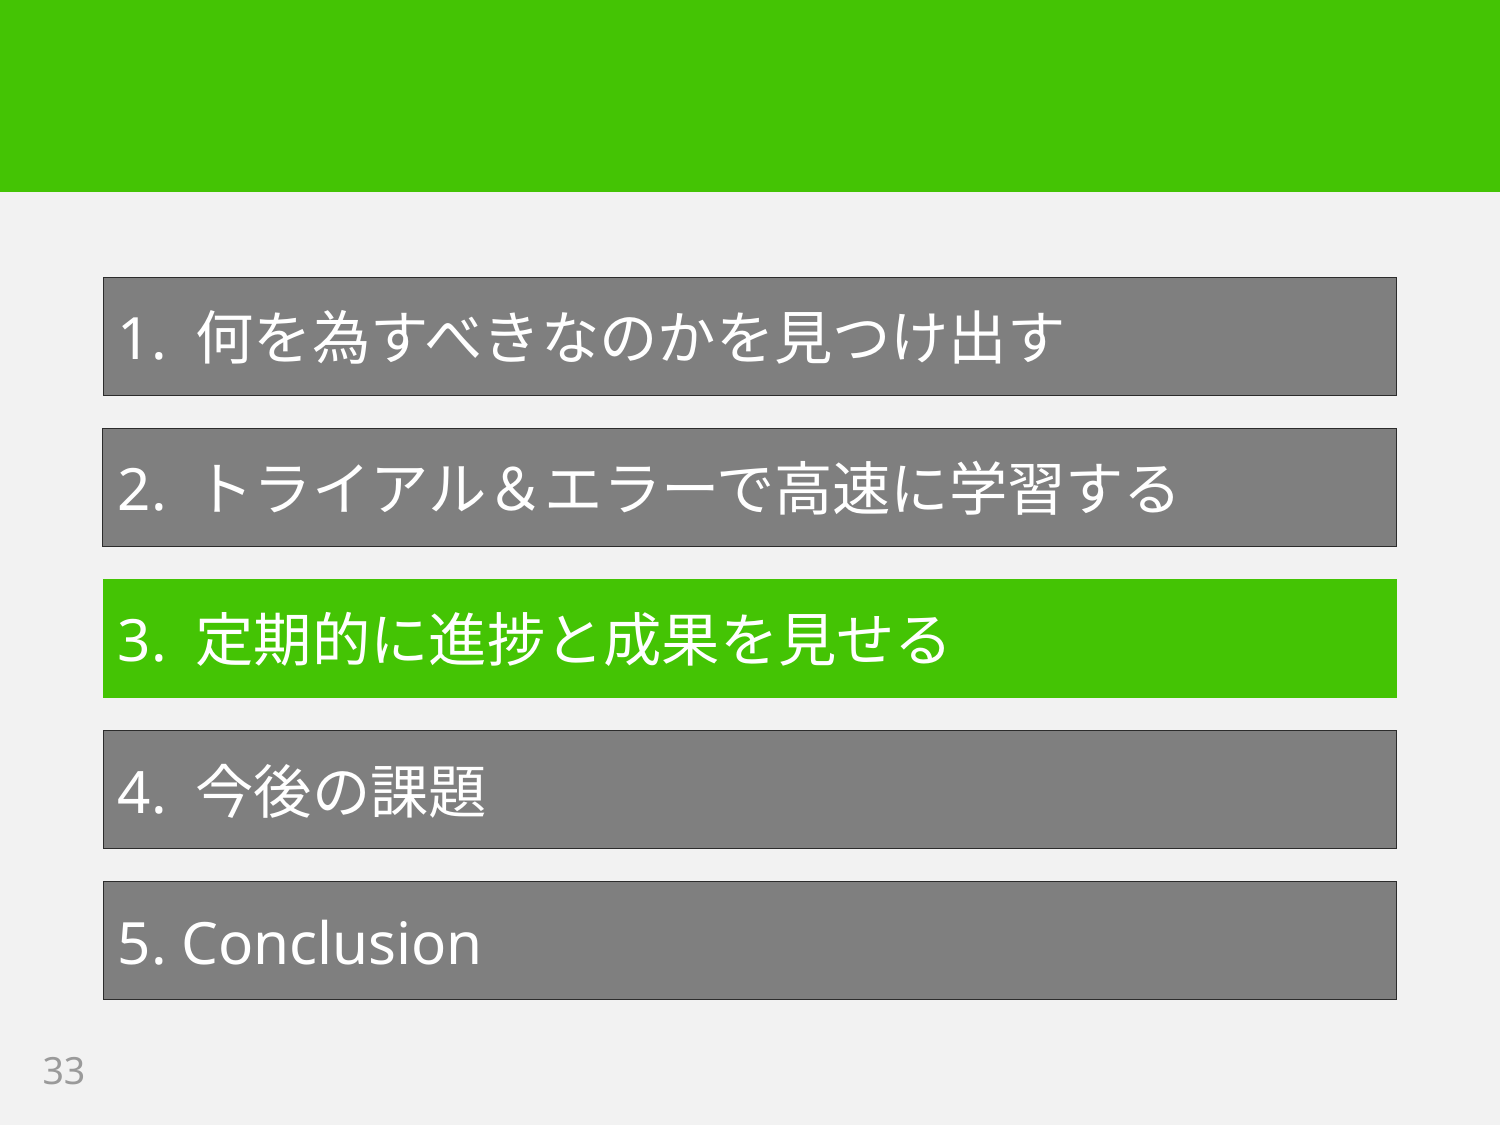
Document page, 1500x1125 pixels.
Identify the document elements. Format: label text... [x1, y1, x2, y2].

text_box 1. 何を為すべきなのかを見つけ出す [103, 277, 1397, 396]
text_box 3. 定期的に進捗と成果を見せる [103, 579, 1397, 698]
text_box 5. Conclusion [103, 881, 1397, 1000]
slide_number 33 [27, 1042, 146, 1102]
text_box 2. トライアル＆エラーで高速に学習する [102, 428, 1397, 547]
text_box 4. 今後の課題 [103, 730, 1397, 849]
